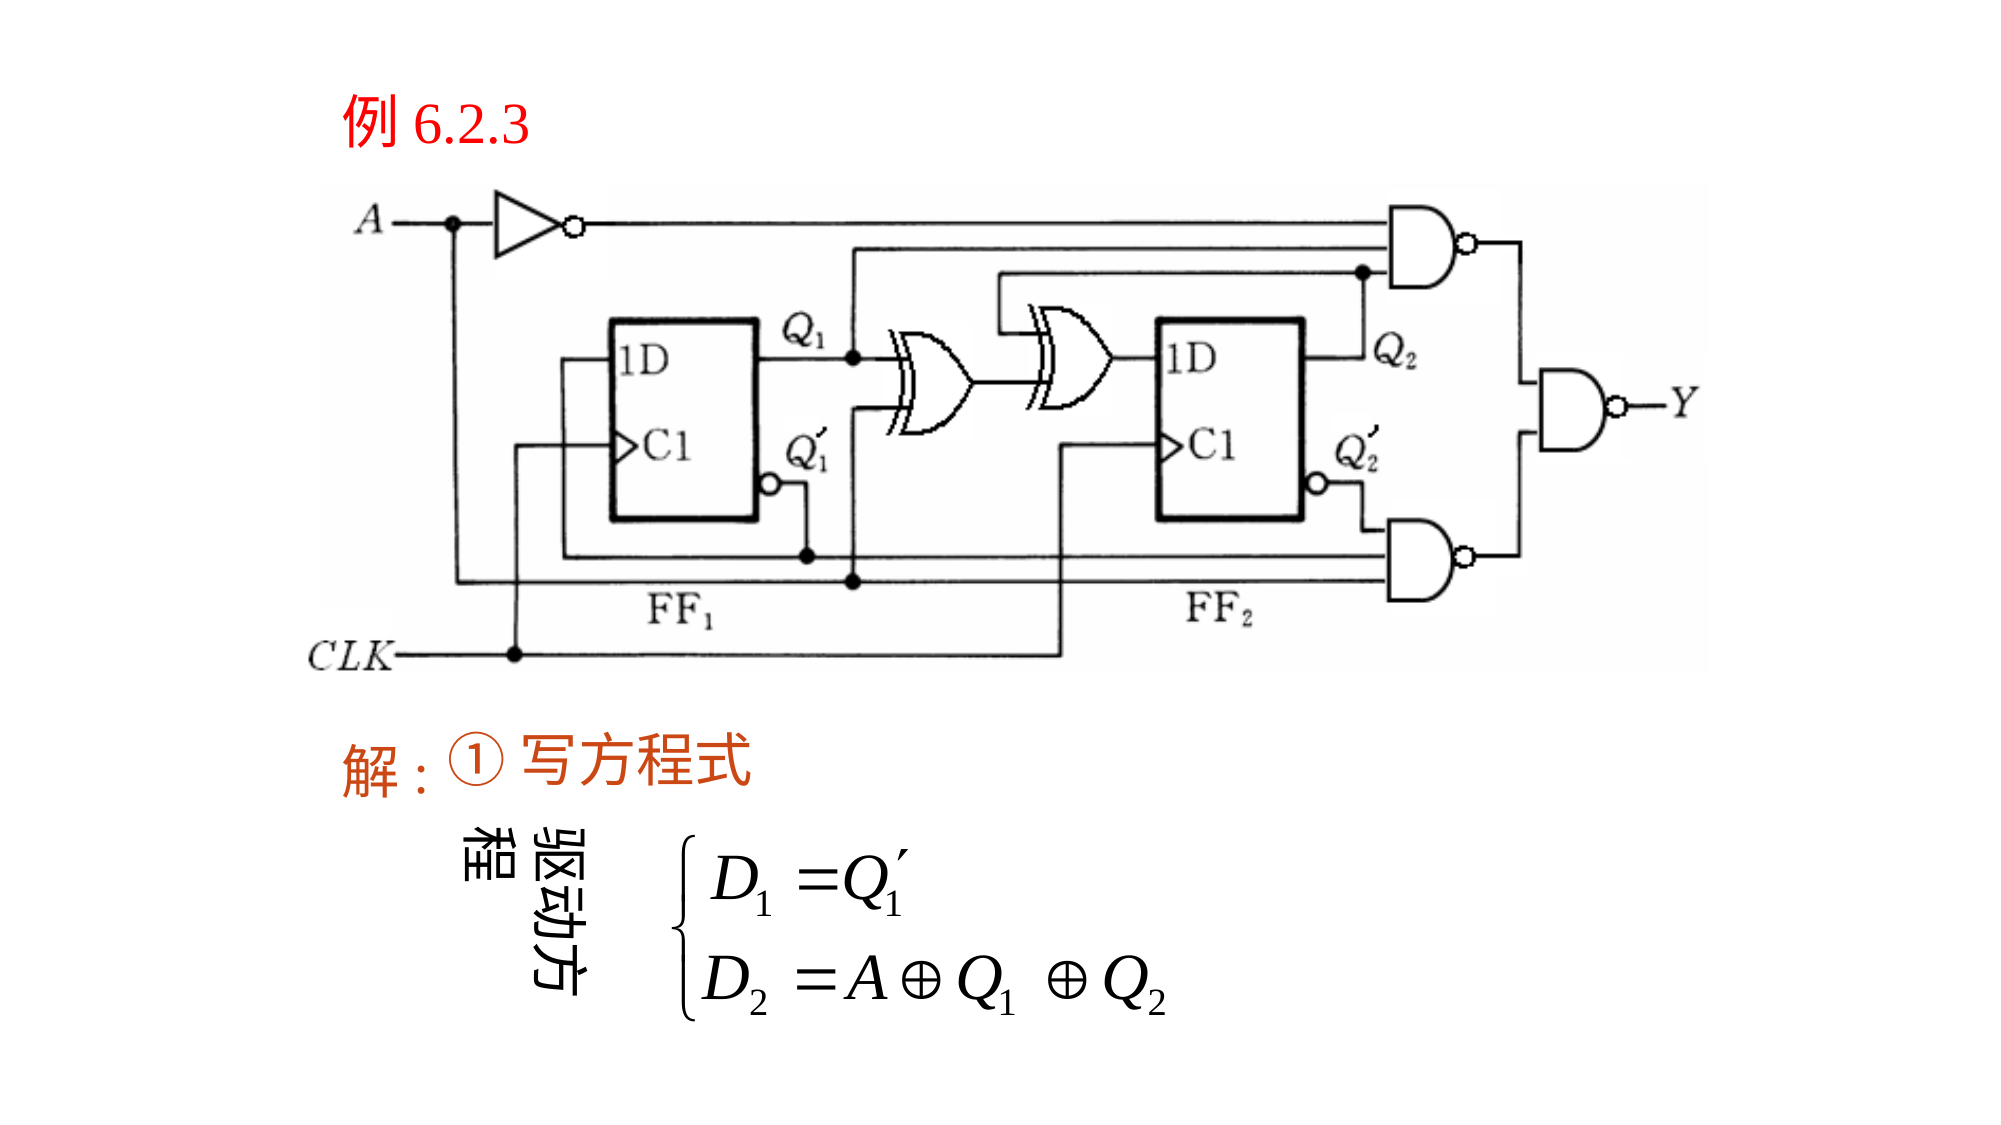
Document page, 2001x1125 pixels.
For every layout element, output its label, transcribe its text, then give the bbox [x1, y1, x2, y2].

text_box 解: [326, 727, 469, 813]
text_box 驱动方程 [503, 810, 605, 1071]
text_box ①写方程式 [432, 716, 1496, 801]
picture [303, 184, 1709, 694]
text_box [657, 823, 1187, 1033]
text_box 例6.2.3 [326, 78, 989, 163]
